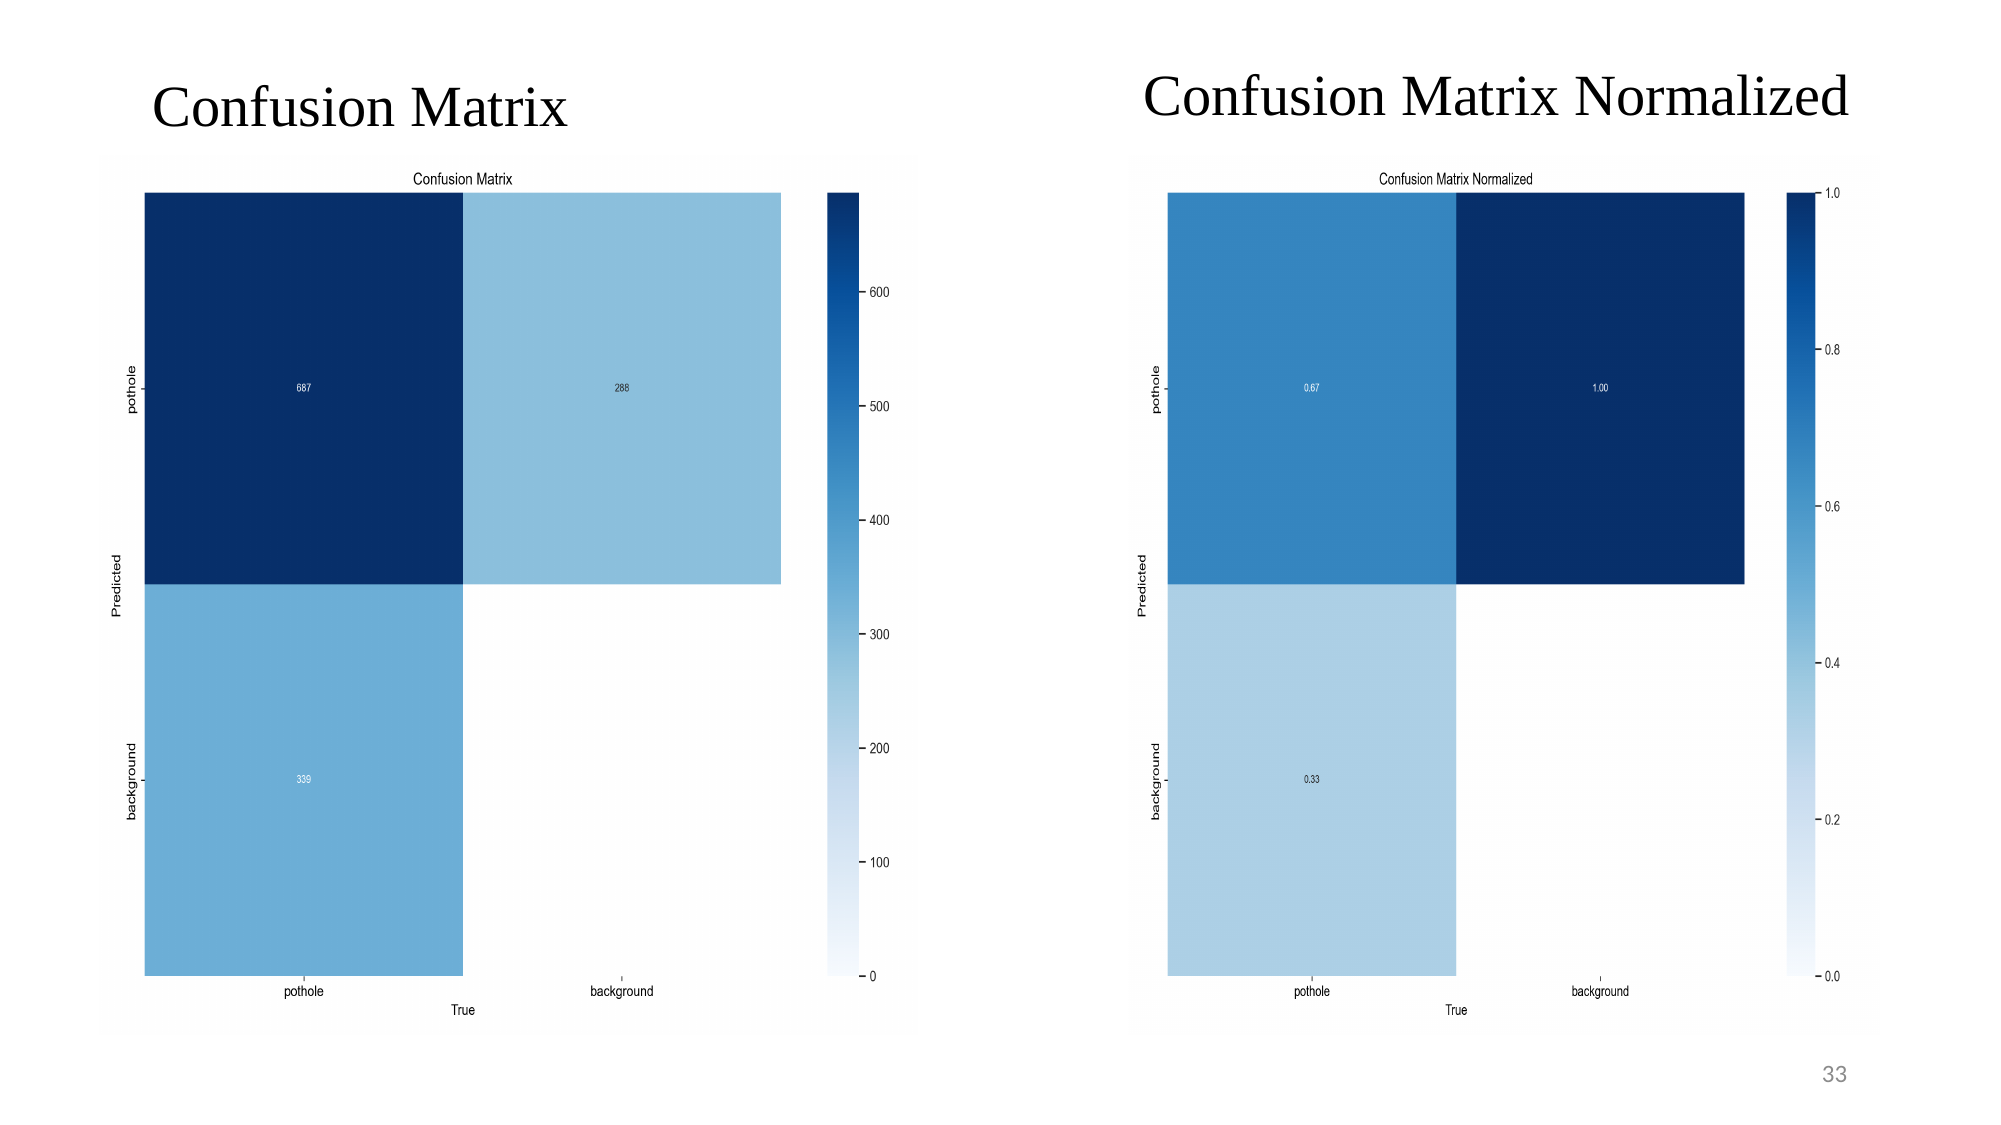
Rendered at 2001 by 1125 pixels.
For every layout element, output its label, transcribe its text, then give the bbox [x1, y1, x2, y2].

slide_number 33 [1412, 1042, 1863, 1103]
text_box Confusion Matrix Normalized [1128, 49, 1901, 135]
title Confusion Matrix [137, 59, 637, 155]
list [99, 155, 918, 1035]
picture [1128, 155, 1880, 1035]
